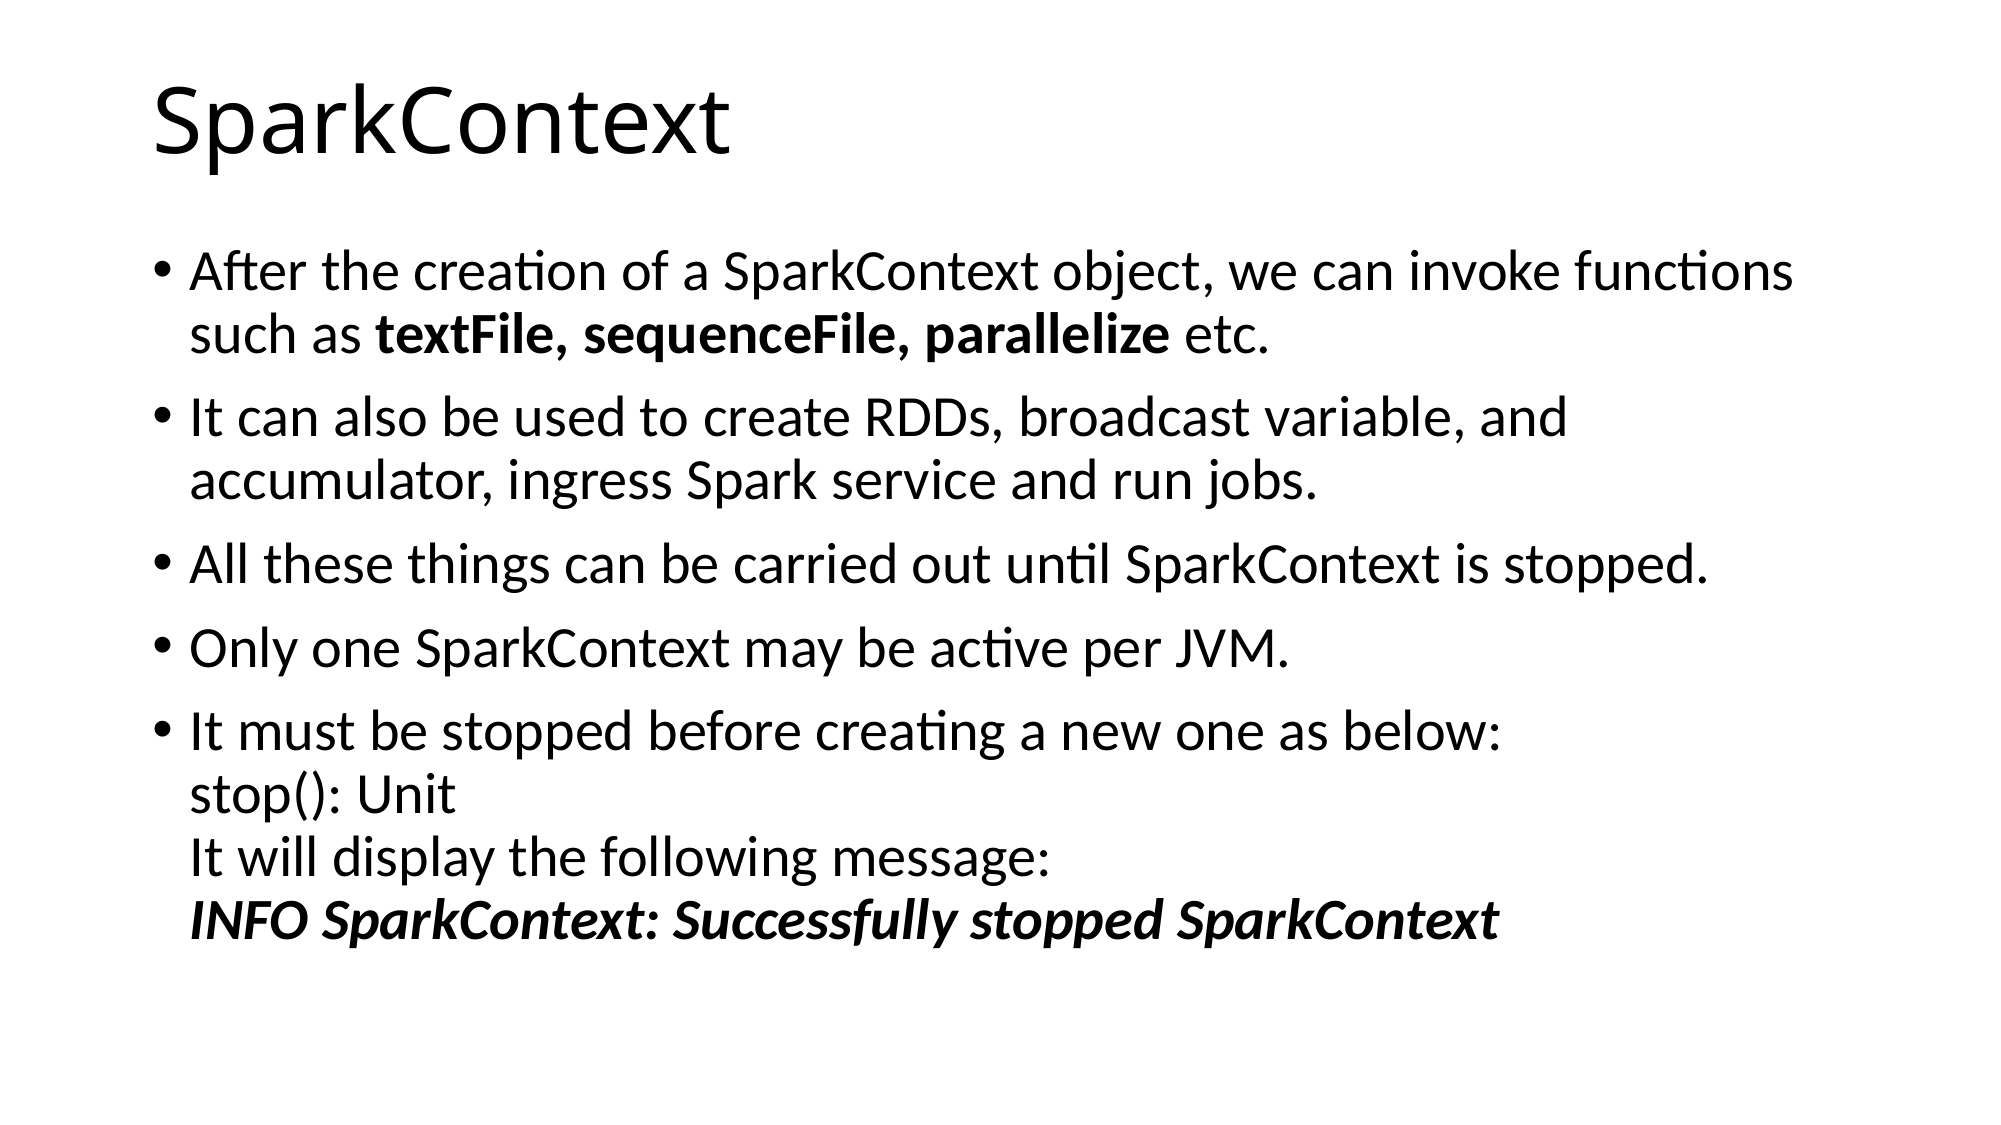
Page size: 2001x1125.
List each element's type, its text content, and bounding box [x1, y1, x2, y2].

title SparkContext [137, 15, 1863, 232]
list After the creation of a SparkContext object, we can invoke functions such as textFile, sequenceFile, parallelize etc. It can also be used to create RDDs, broadcast variable, and accumulator, ingress Spark service and run jobs. All these things can be carried out until SparkContext is stopped. Only one SparkContext may be active per JVM. It must be stopped before creating a new one as below: stop(): Unit It will display the following message: INFO SparkContext: Successfully stopped SparkContext [137, 232, 1863, 1014]
